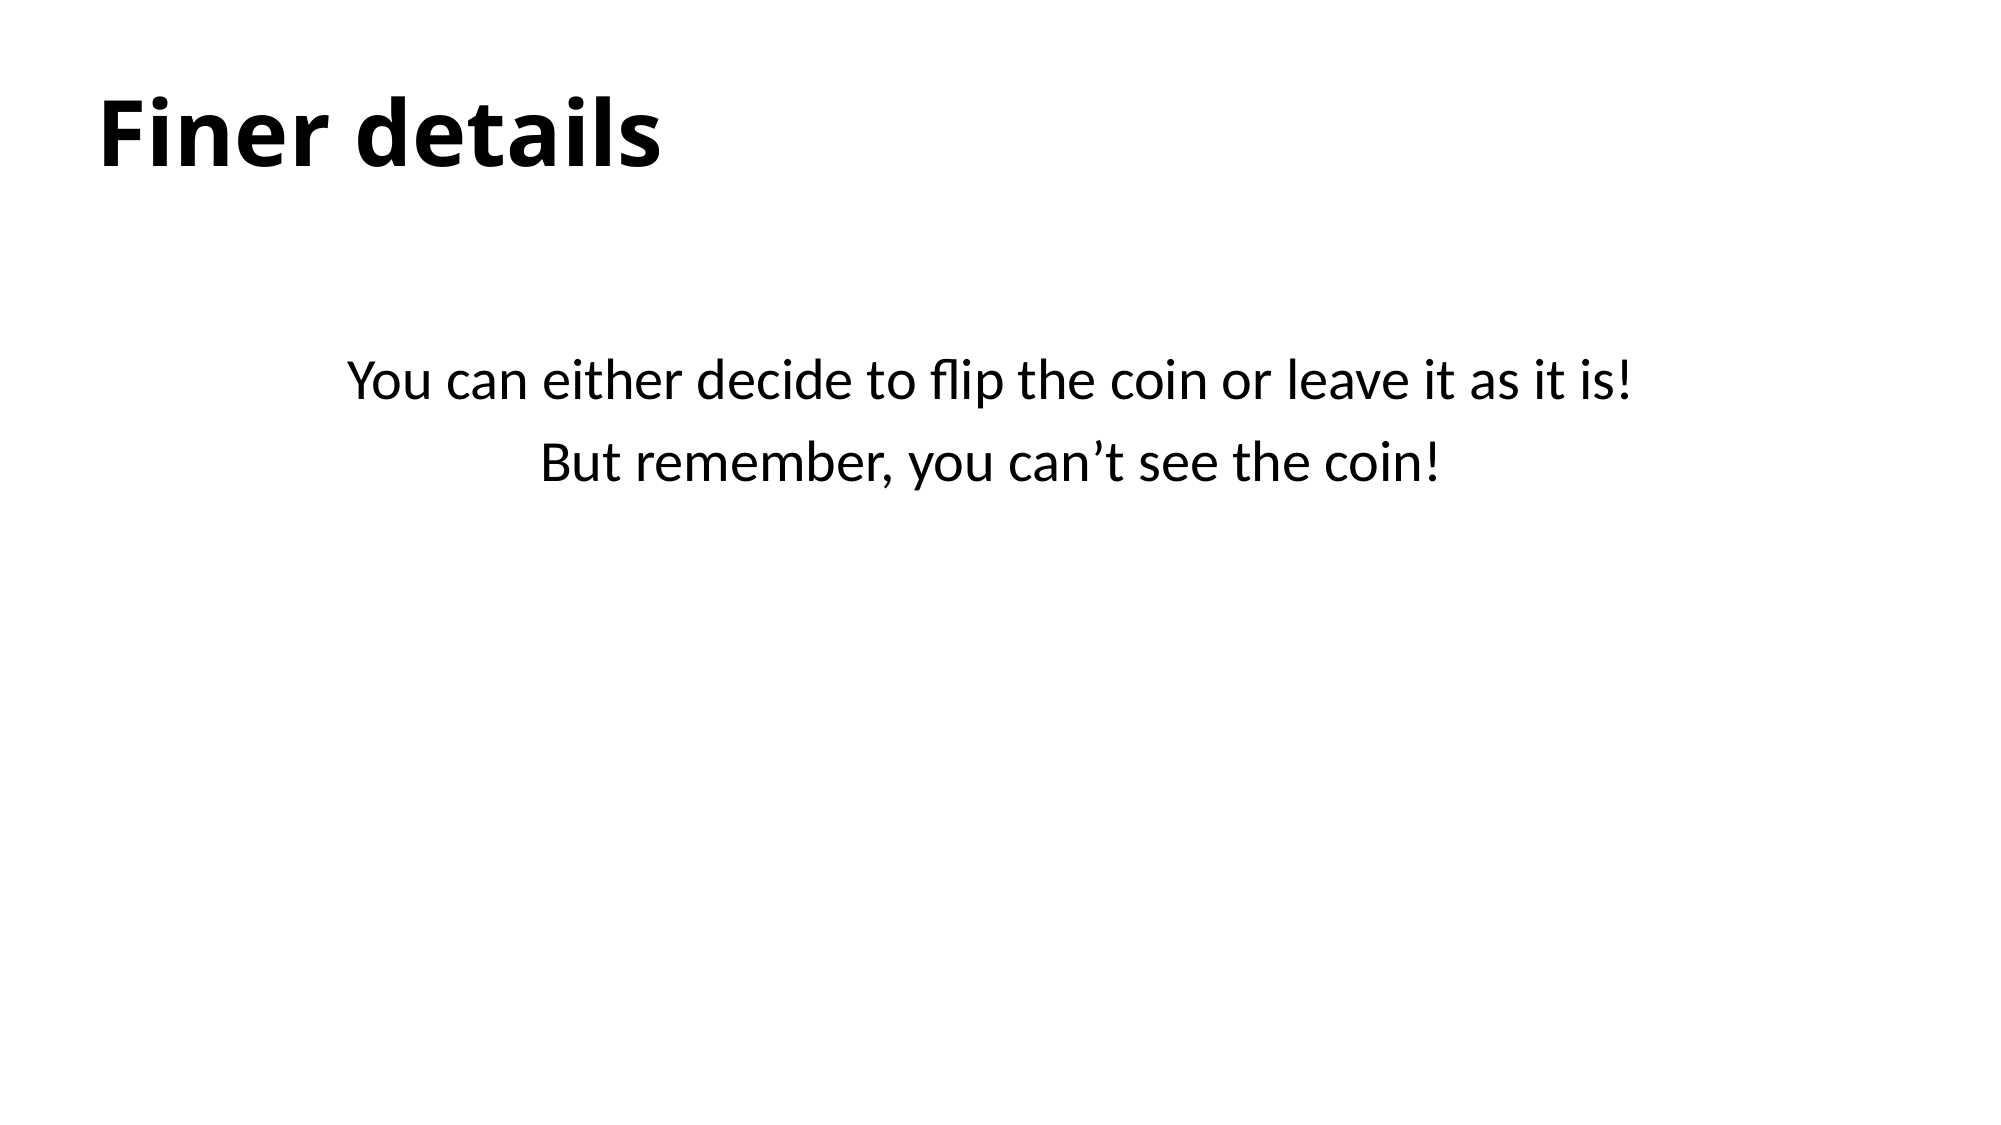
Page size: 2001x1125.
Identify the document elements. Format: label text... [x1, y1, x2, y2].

list You can either decide to flip the coin or leave it as it is! But remember, you can’t see the coin! [87, 341, 1896, 980]
title Finer details [96, 75, 1904, 295]
